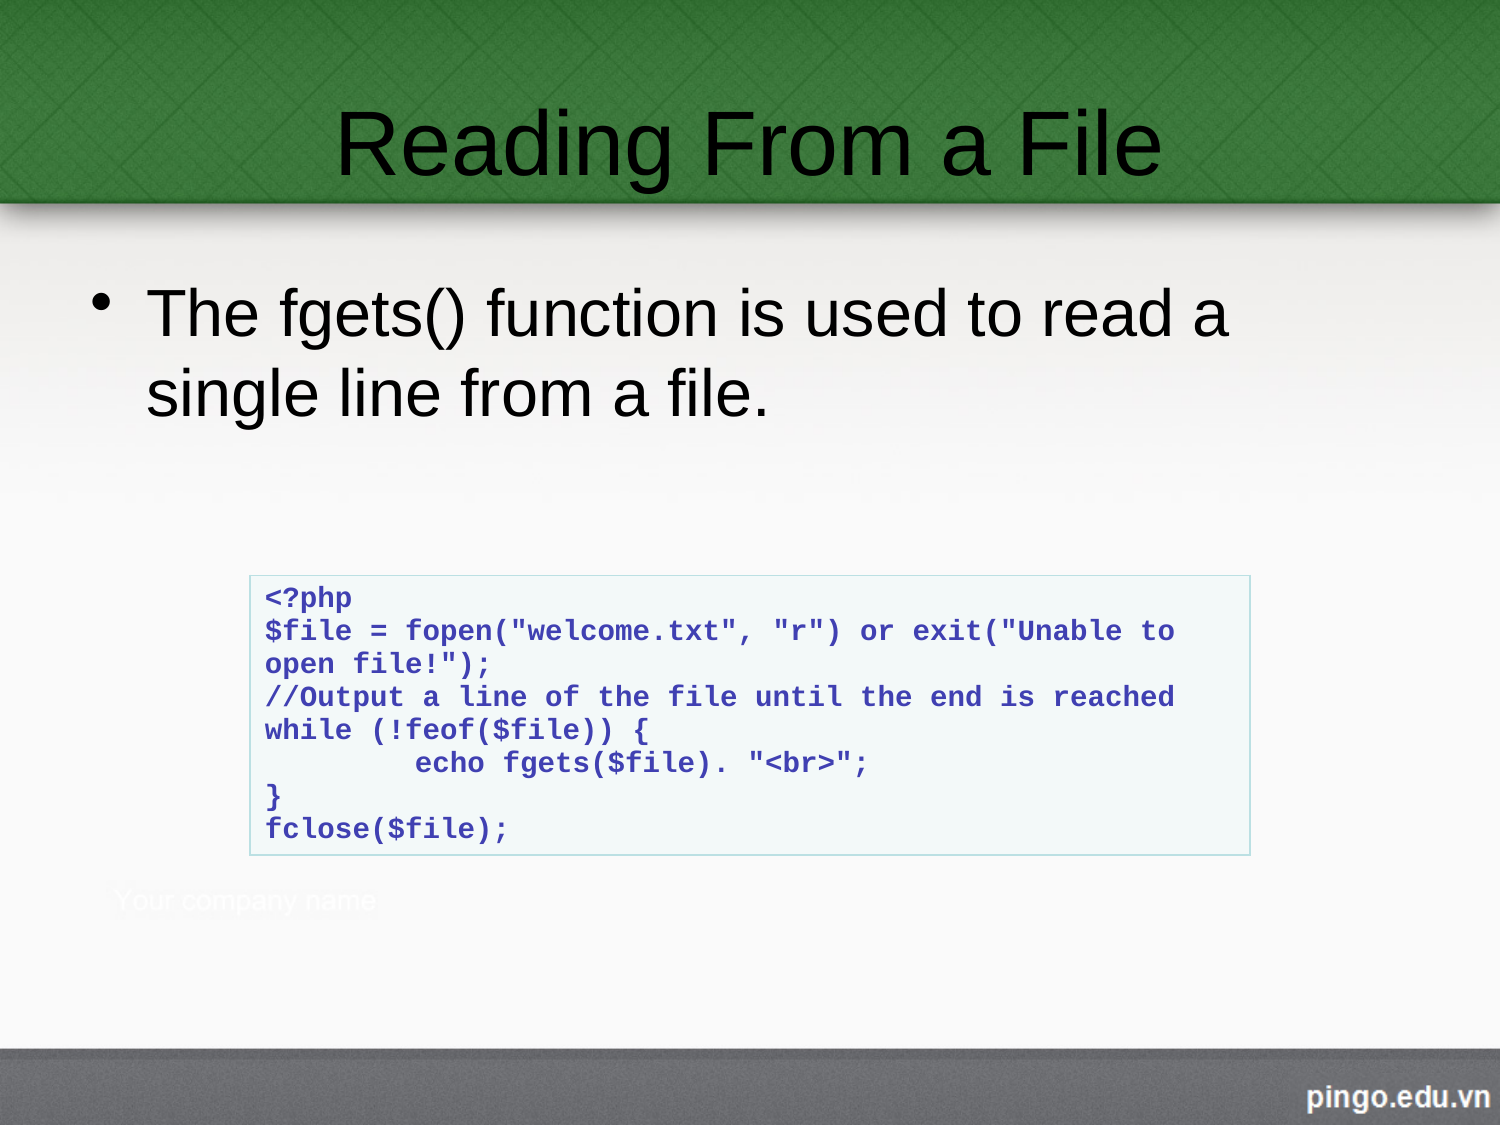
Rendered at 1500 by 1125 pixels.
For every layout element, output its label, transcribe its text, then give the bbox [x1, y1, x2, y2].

table_header <?php $file = fopen("welcome.txt", "r") or exit("Unable to open file!"); //Output a line of the file until the end is reached while (!feof($file)) { echo fgets($file). "<br>"; } fclose($file); [251, 576, 1249, 854]
title Reading From a File [74, 44, 1426, 233]
picture [0, 0, 1500, 1125]
list The fgets() function is used to read a single line from a file. [74, 262, 1426, 1006]
